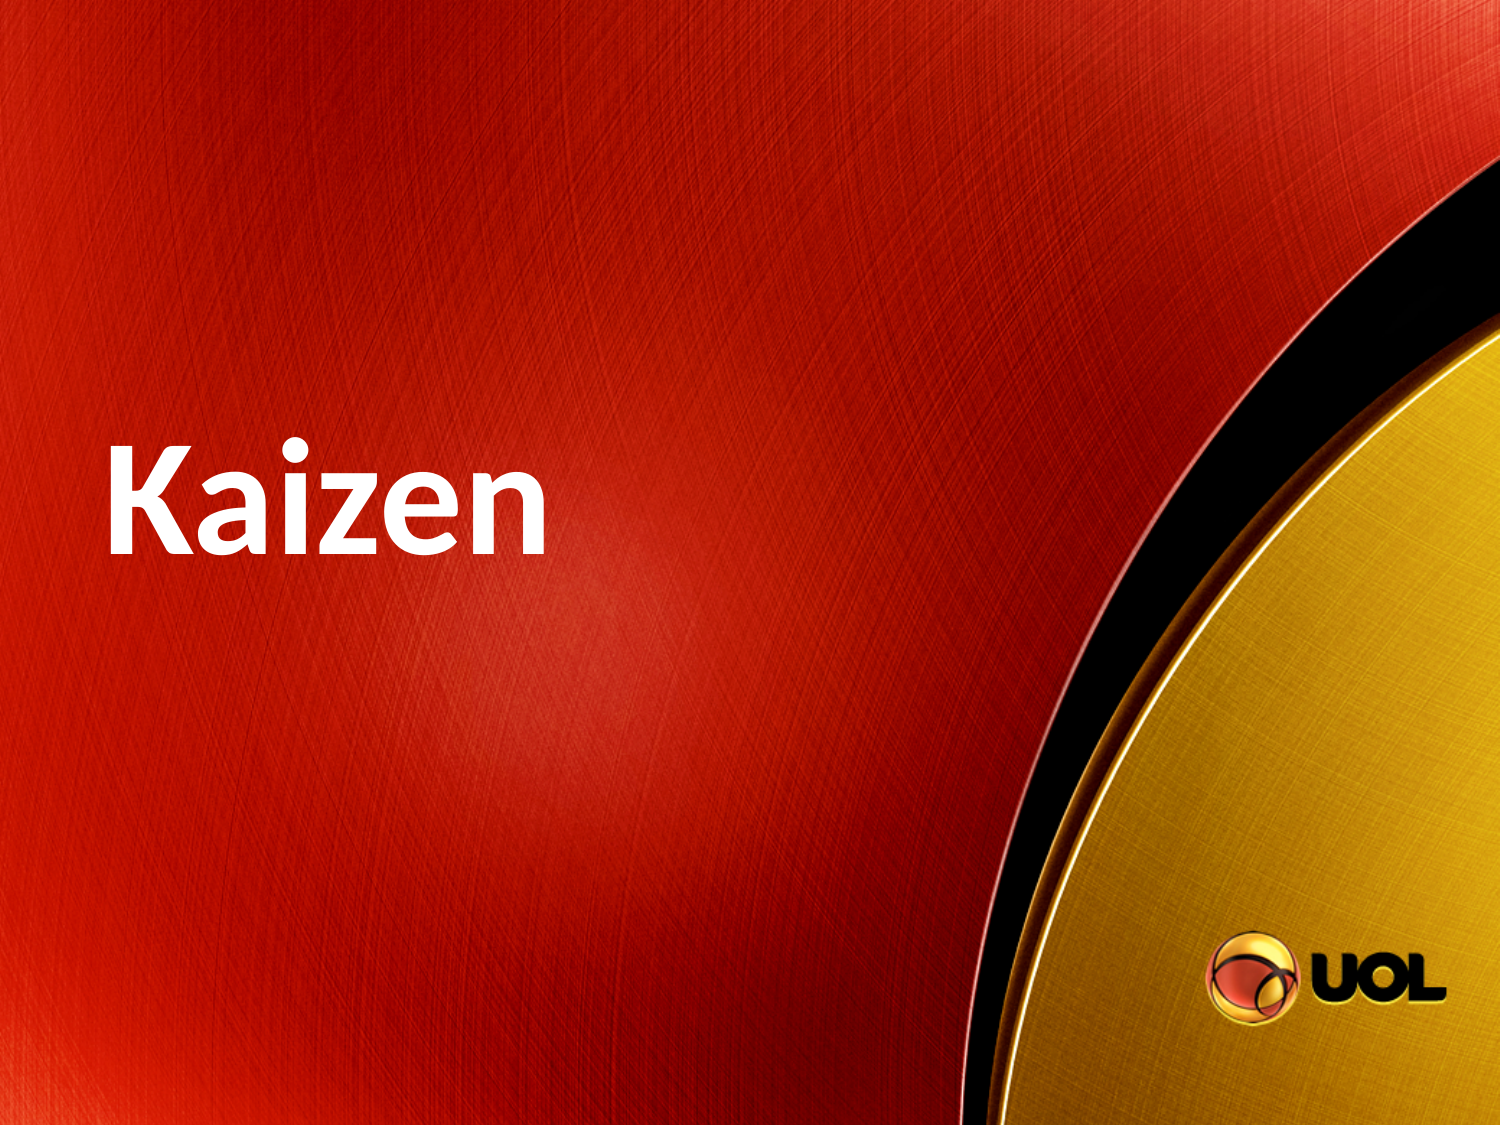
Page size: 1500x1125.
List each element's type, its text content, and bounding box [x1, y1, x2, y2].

picture [0, 0, 1500, 1125]
title Kaizen [89, 380, 1022, 622]
